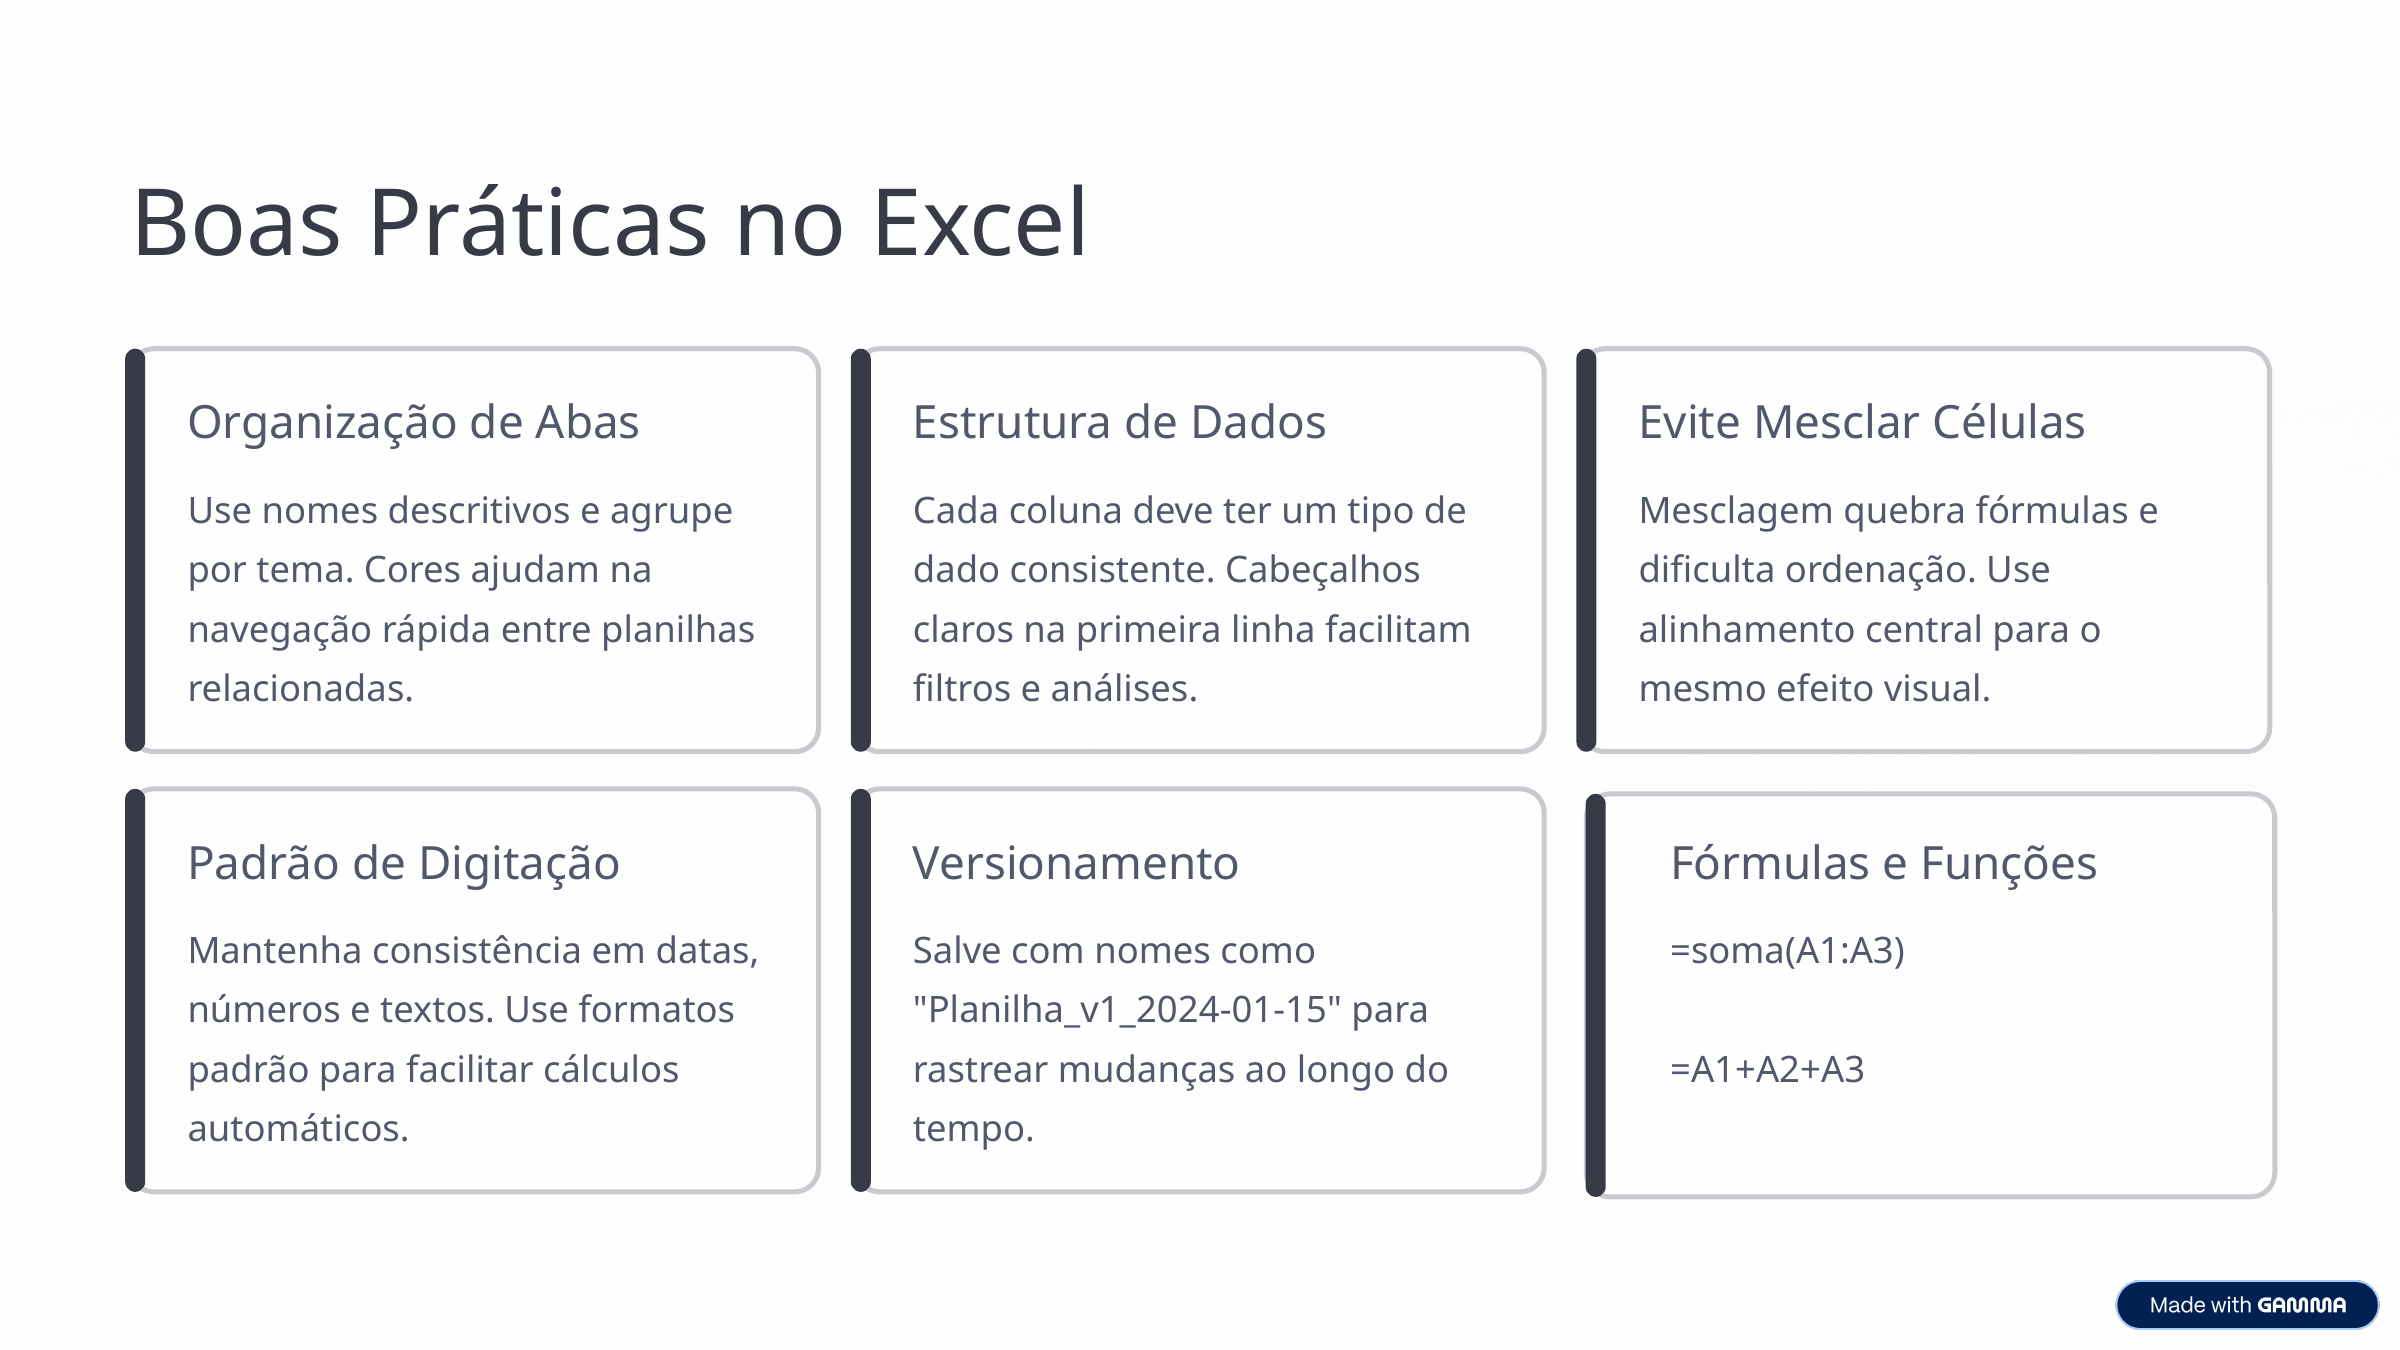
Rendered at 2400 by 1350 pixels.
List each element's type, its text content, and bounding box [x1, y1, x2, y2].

text_box Mesclagem quebra fórmulas e dificulta ordenação. Use alinhamento central para o mesmo efeito visual. [1638, 471, 2228, 710]
text_box Use nomes descritivos e agrupe por tema. Cores ajudam na navegação rápida entre planilhas relacionadas. [187, 471, 777, 710]
text_box [1576, 348, 1597, 752]
text_box [868, 348, 1545, 752]
text_box [868, 788, 1545, 1192]
text_box [1602, 793, 2275, 1197]
picture [2106, 1271, 2389, 1339]
text_box [125, 788, 146, 1192]
text_box Mantenha consistência em datas, números e textos. Use formatos padrão para facilitar cálculos automáticos. [187, 911, 777, 1150]
text_box Cada coluna deve ter um tipo de dado consistente. Cabeçalhos claros na primeira linha facilitam filtros e análises. [912, 471, 1502, 710]
text_box Estrutura de Dados [912, 390, 1378, 449]
text_box Organização de Abas [187, 390, 671, 449]
text_box [142, 788, 819, 1192]
text_box [1585, 793, 1606, 1197]
text_box [143, 348, 819, 752]
text_box Versionamento [912, 831, 1378, 890]
text_box [125, 348, 146, 752]
text_box [1594, 348, 2270, 752]
text_box Padrão de Digitação [187, 831, 653, 890]
text_box Evite Mesclar Células [1638, 390, 2118, 449]
text_box Boas Práticas no Excel [130, 158, 1154, 275]
text_box [850, 788, 871, 1192]
text_box =soma(A1:A3) =A1+A2+A3 [1670, 911, 2259, 1150]
text_box [850, 348, 871, 752]
text_box Fórmulas e Funções [1670, 831, 2136, 890]
text_box Salve com nomes como "Planilha_v1_2024-01-15" para rastrear mudanças ao longo do tempo. [912, 911, 1502, 1150]
